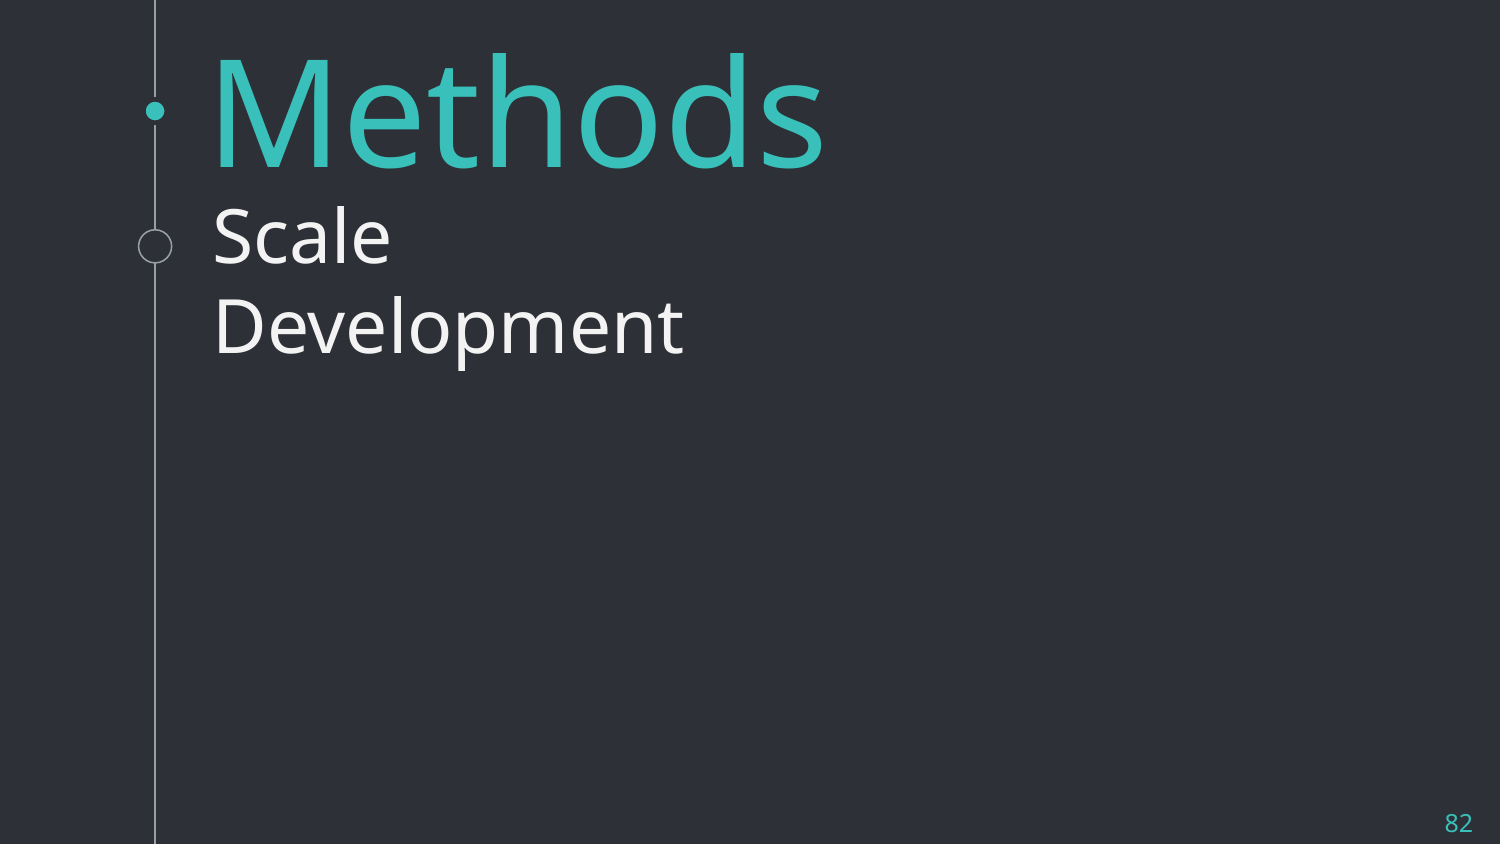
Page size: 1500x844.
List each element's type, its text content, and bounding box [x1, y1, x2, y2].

list Scale Development [191, 213, 866, 308]
text_box Methods [191, 156, 1413, 213]
slide_number 82 [1398, 792, 1489, 844]
